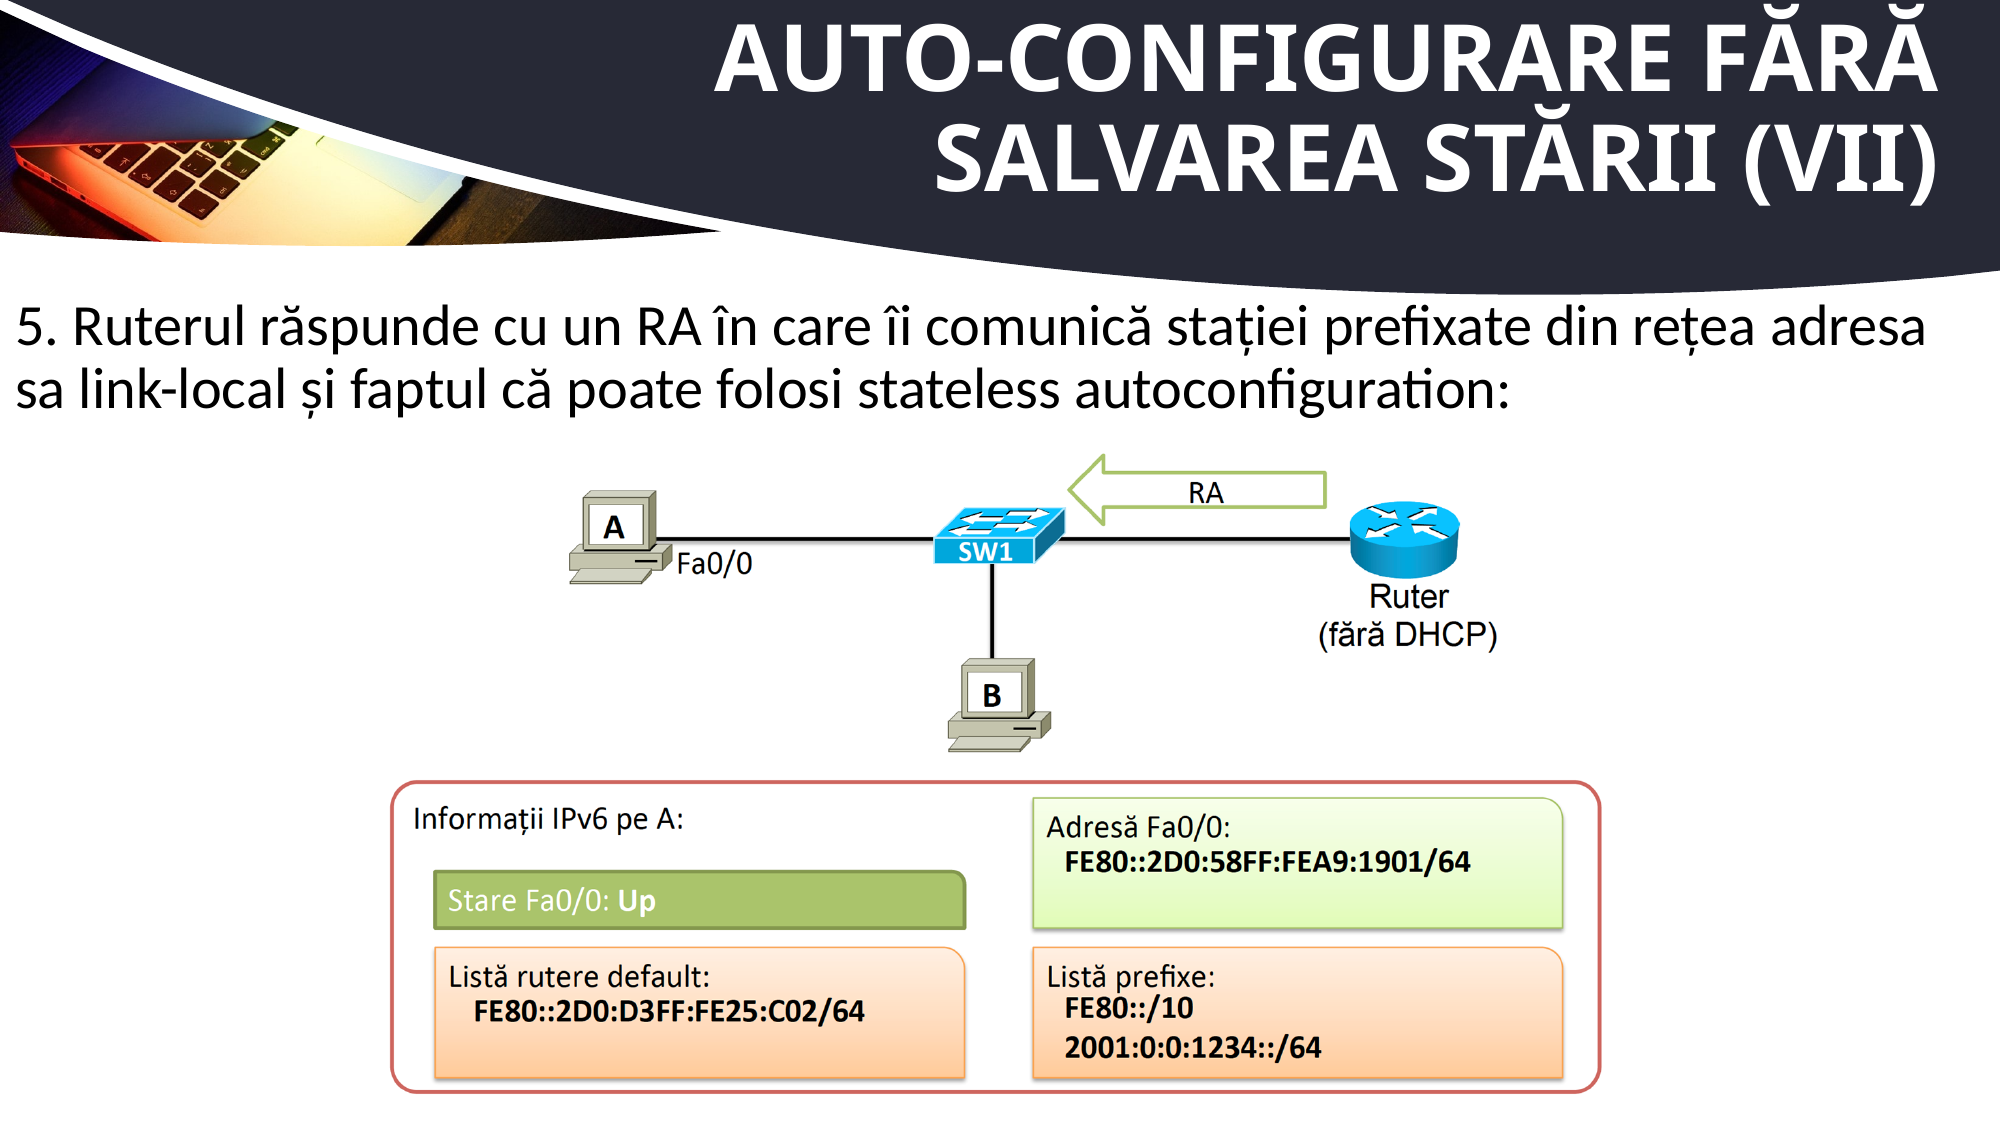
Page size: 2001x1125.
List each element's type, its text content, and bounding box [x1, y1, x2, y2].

text_box 5. Ruterul răspunde cu un RA în care îi comunică stației prefixate din rețea adresa sa link-local și faptul că poate folosi stateless autoconfiguration: [0, 287, 2000, 446]
picture [378, 436, 1622, 1125]
picture [0, 9, 722, 247]
title Auto-configurare fără salvarea stării (VII) [137, 2, 2000, 220]
